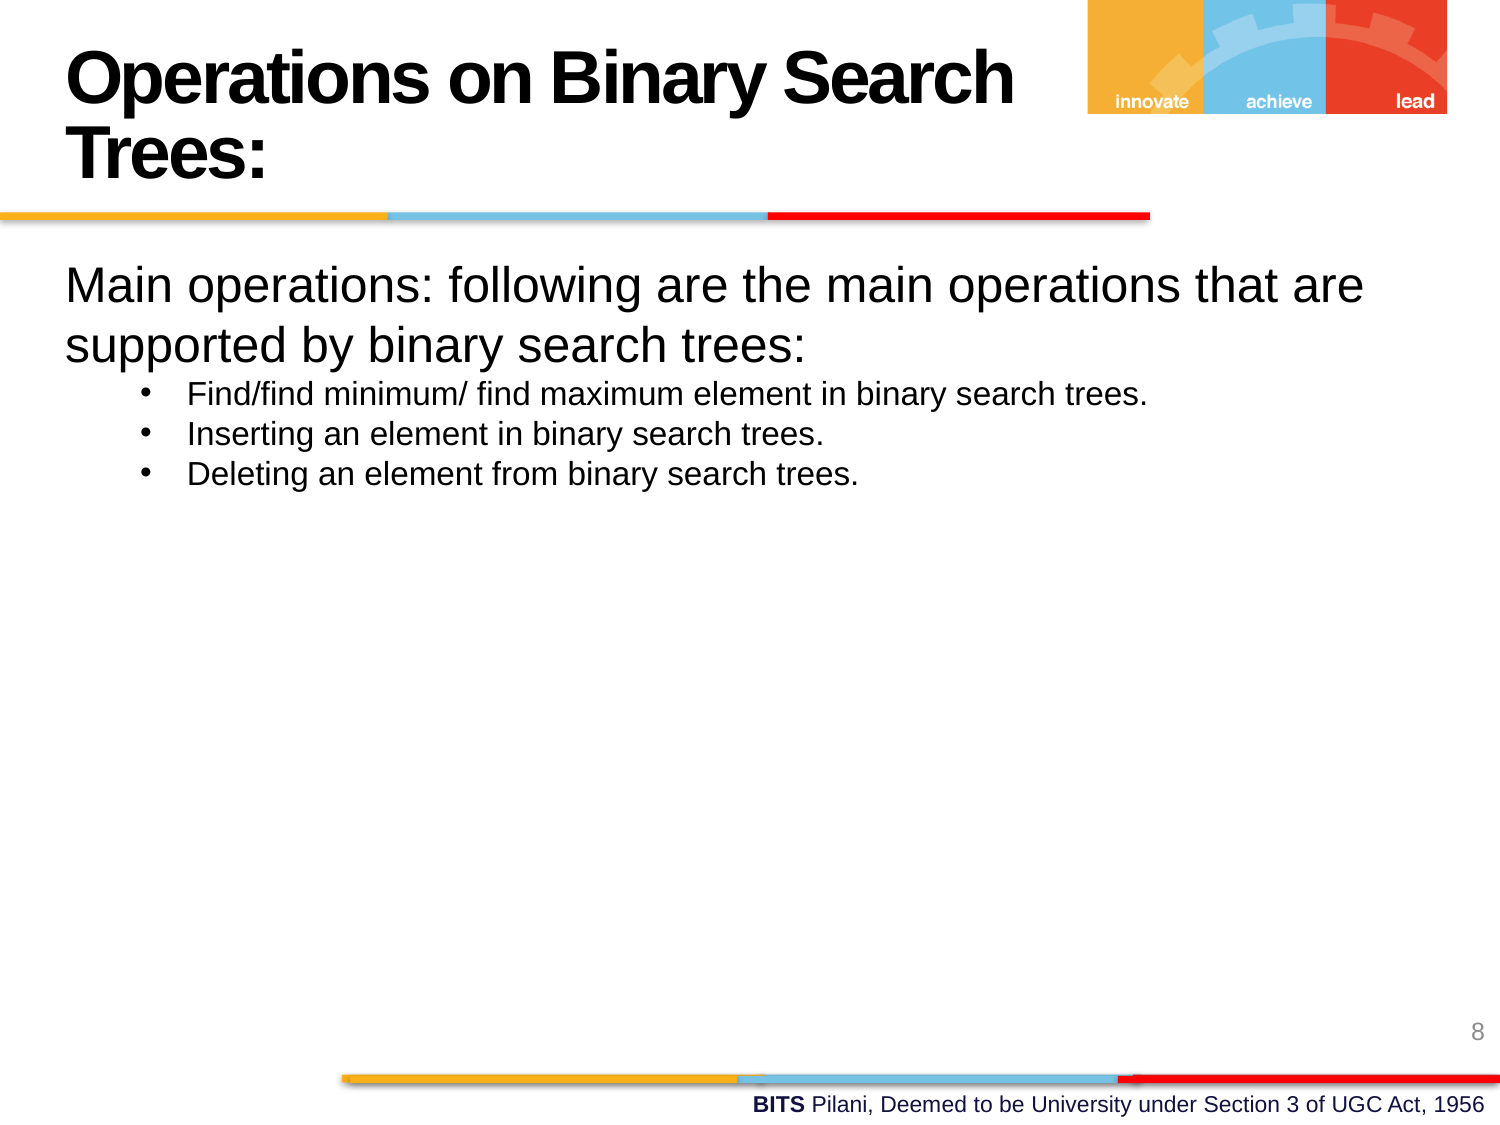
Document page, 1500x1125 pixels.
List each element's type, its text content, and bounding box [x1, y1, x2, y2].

list Main operations: following are the main operations that are supported by binary search trees: Find/find minimum/ find maximum element in binary search trees. Inserting an element in binary search trees. Deleting an element from binary search trees. [50, 245, 1400, 988]
slide_number 8 [1149, 1000, 1500, 1061]
list Operations on Binary Search Trees: [50, 24, 1088, 213]
picture [1087, 0, 1448, 114]
